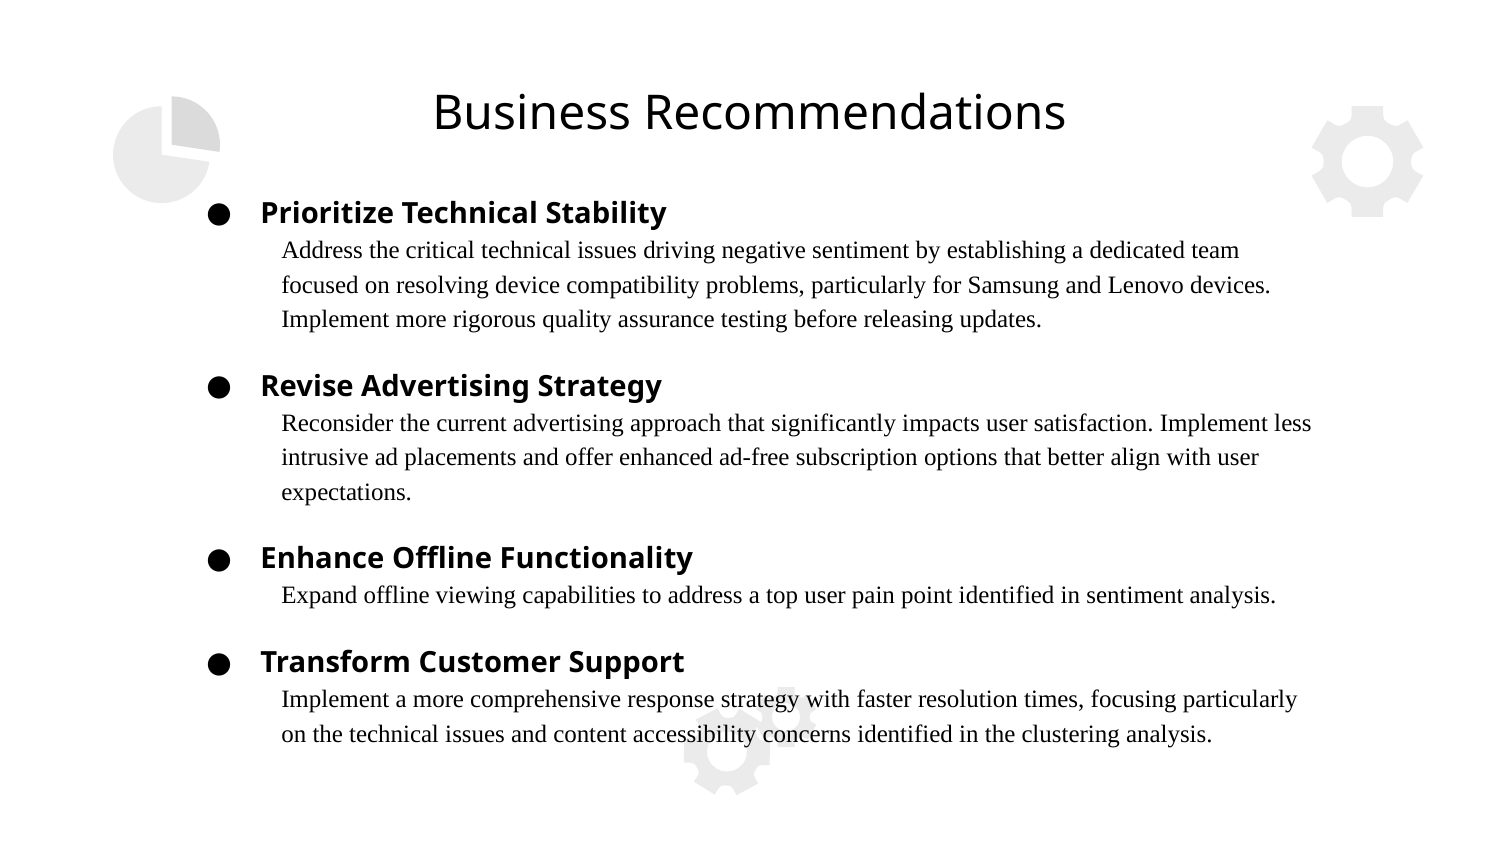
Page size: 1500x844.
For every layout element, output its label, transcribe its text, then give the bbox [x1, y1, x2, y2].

list Prioritize Technical Stability Address the critical technical issues driving negative sentiment by establishing a dedicated team focused on resolving device compatibility problems, particularly for Samsung and Lenovo devices. Implement more rigorous quality assurance testing before releasing updates. Revise Advertising Strategy Reconsider the current advertising approach that significantly impacts user satisfaction. Implement less intrusive ad placements and offer enhanced ad-free subscription options that better align with user expectations. Enhance Offline Functionality Expand offline viewing capabilities to address a top user pain point identified in sentiment analysis. Transform Customer Support Implement a more comprehensive response strategy with faster resolution times, focusing particularly on the technical issues and content accessibility concerns identified in the clustering analysis. [170, 163, 1330, 778]
title Business Recommendations [116, 89, 1383, 132]
